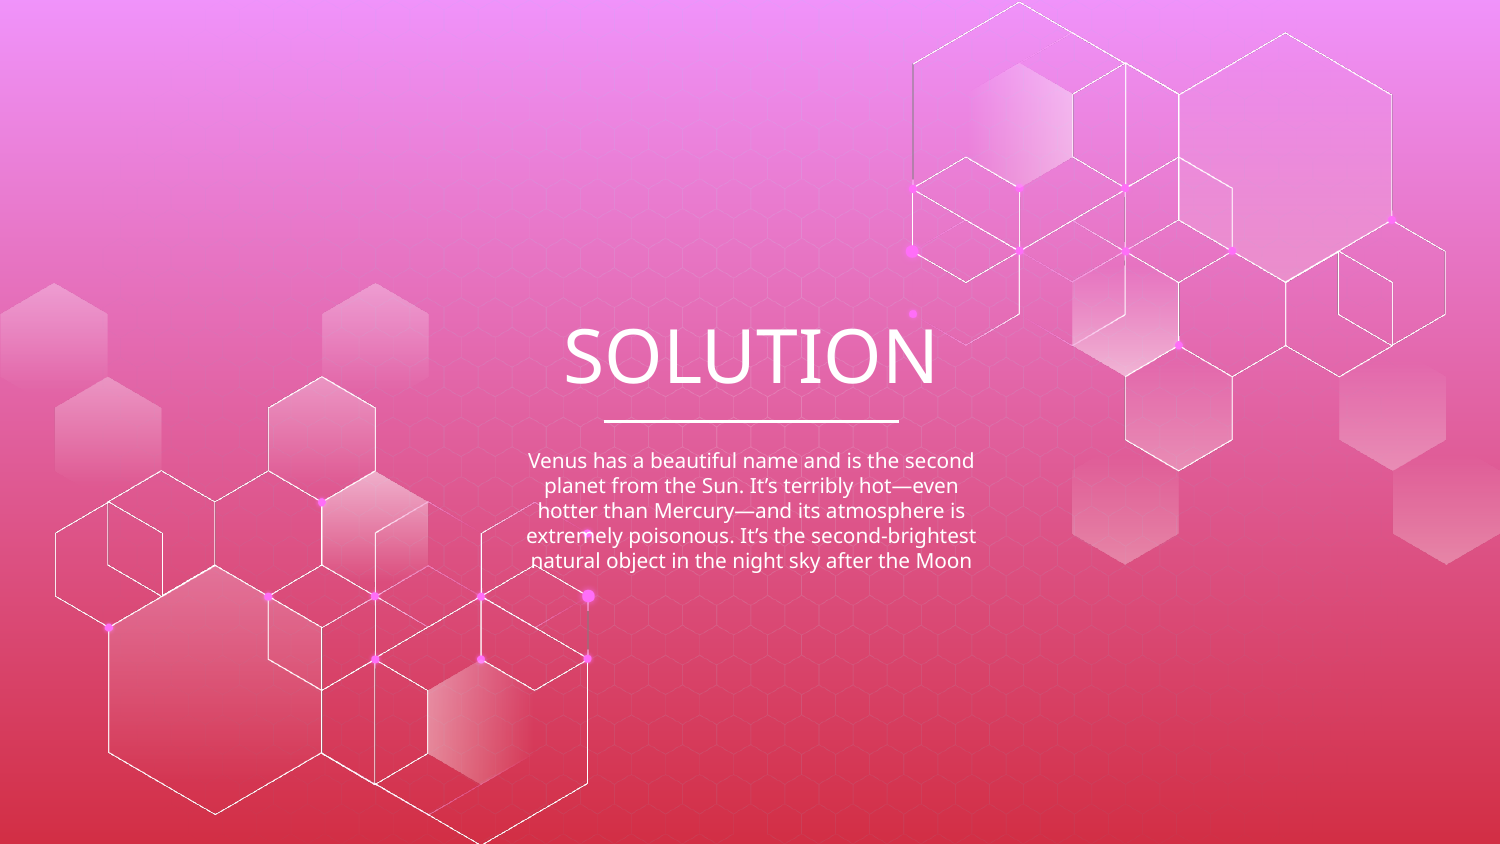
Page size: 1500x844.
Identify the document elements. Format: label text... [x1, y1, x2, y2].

picture [0, 0, 1500, 844]
subtitle Venus has a beautiful name and is the second planet from the Sun. It’s terribly hot—even hotter than Mercury—and its atmosphere is extremely poisonous. It’s the second-brightest natural object in the night sky after the Moon [510, 433, 992, 659]
title SOLUTION [205, 303, 1298, 414]
